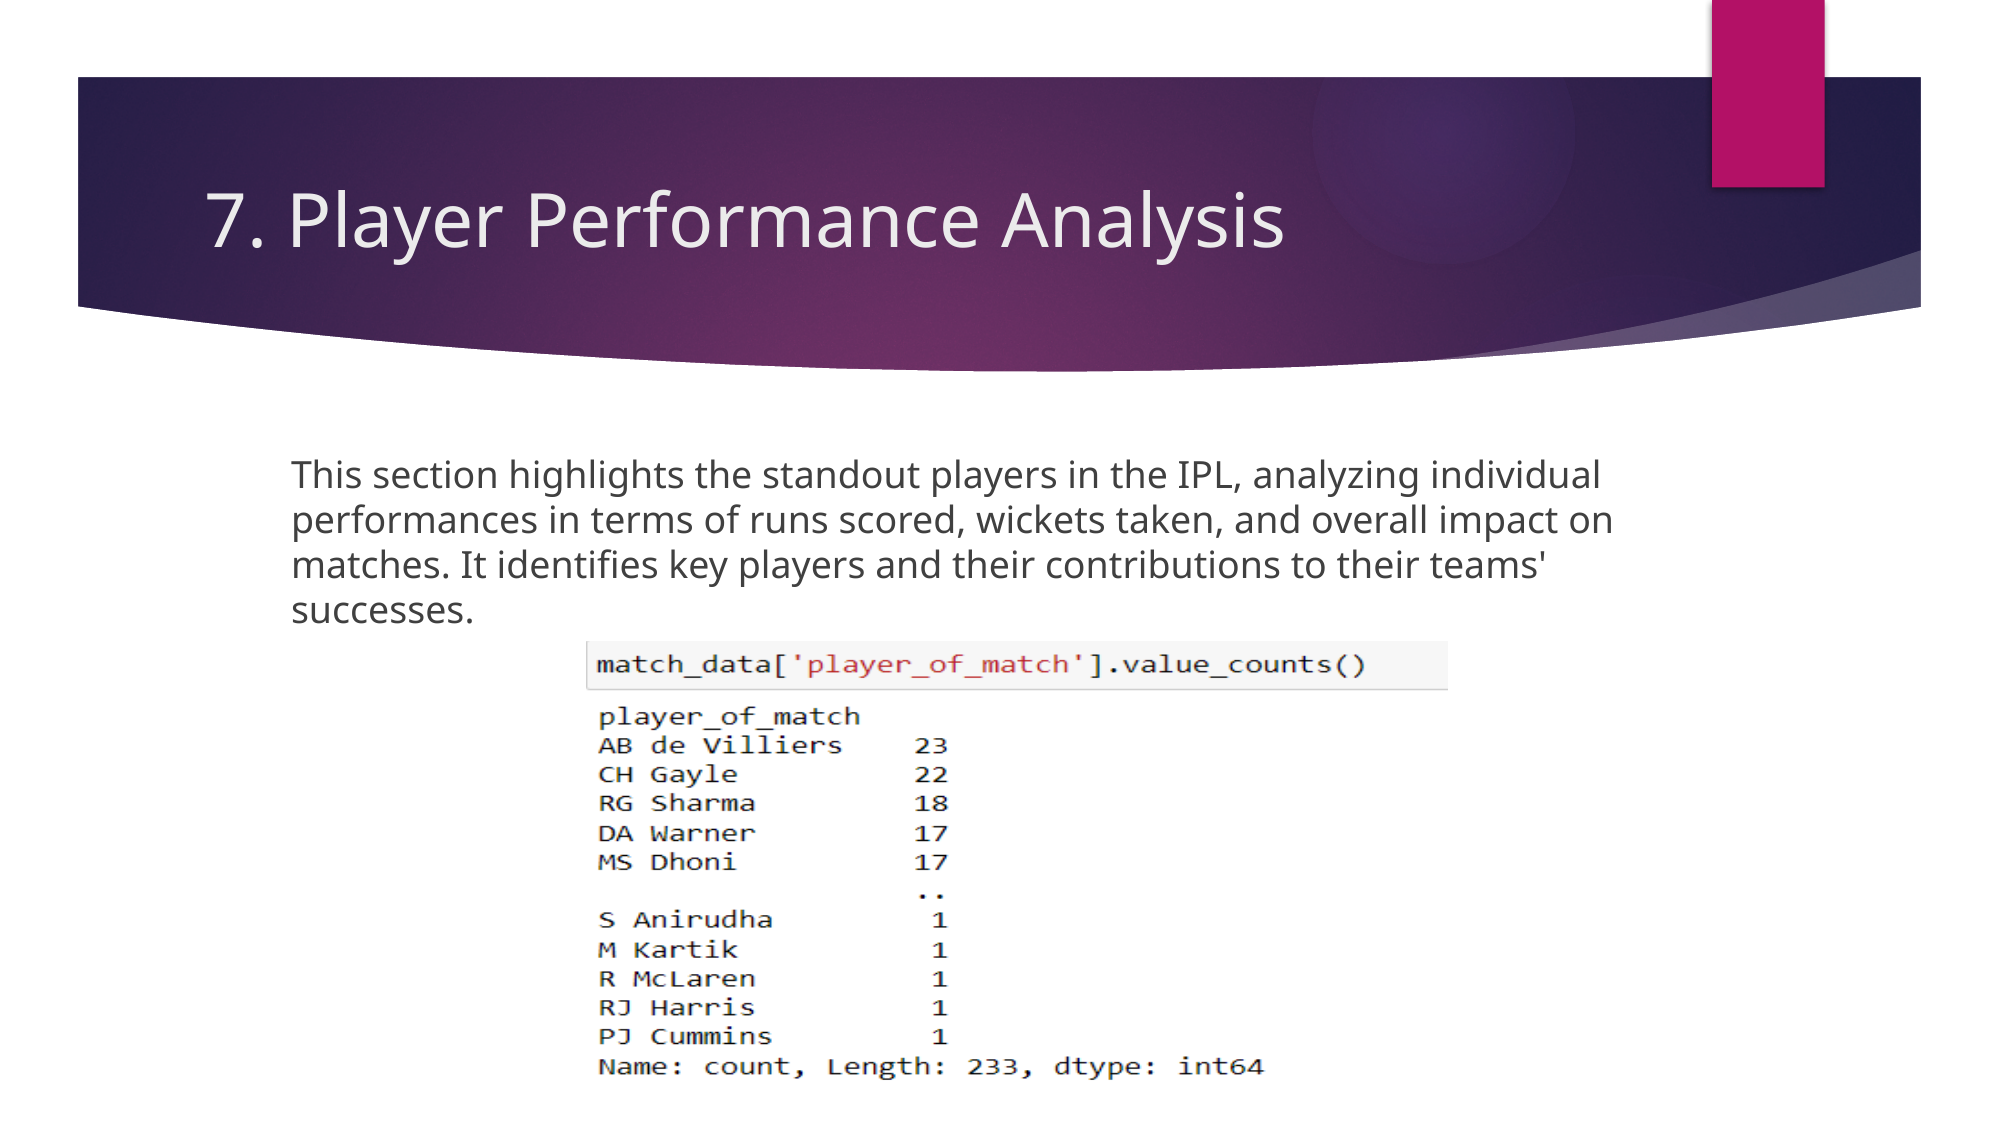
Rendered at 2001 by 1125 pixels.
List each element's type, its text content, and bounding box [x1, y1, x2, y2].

title 7. Player Performance Analysis [189, 159, 1627, 276]
list This section highlights the standout players in the IPL, analyzing individual performances in terms of runs scored, wickets taken, and overall impact on matches. It identifies key players and their contributions to their teams' successes. [276, 443, 1724, 1005]
picture [585, 641, 1449, 1091]
